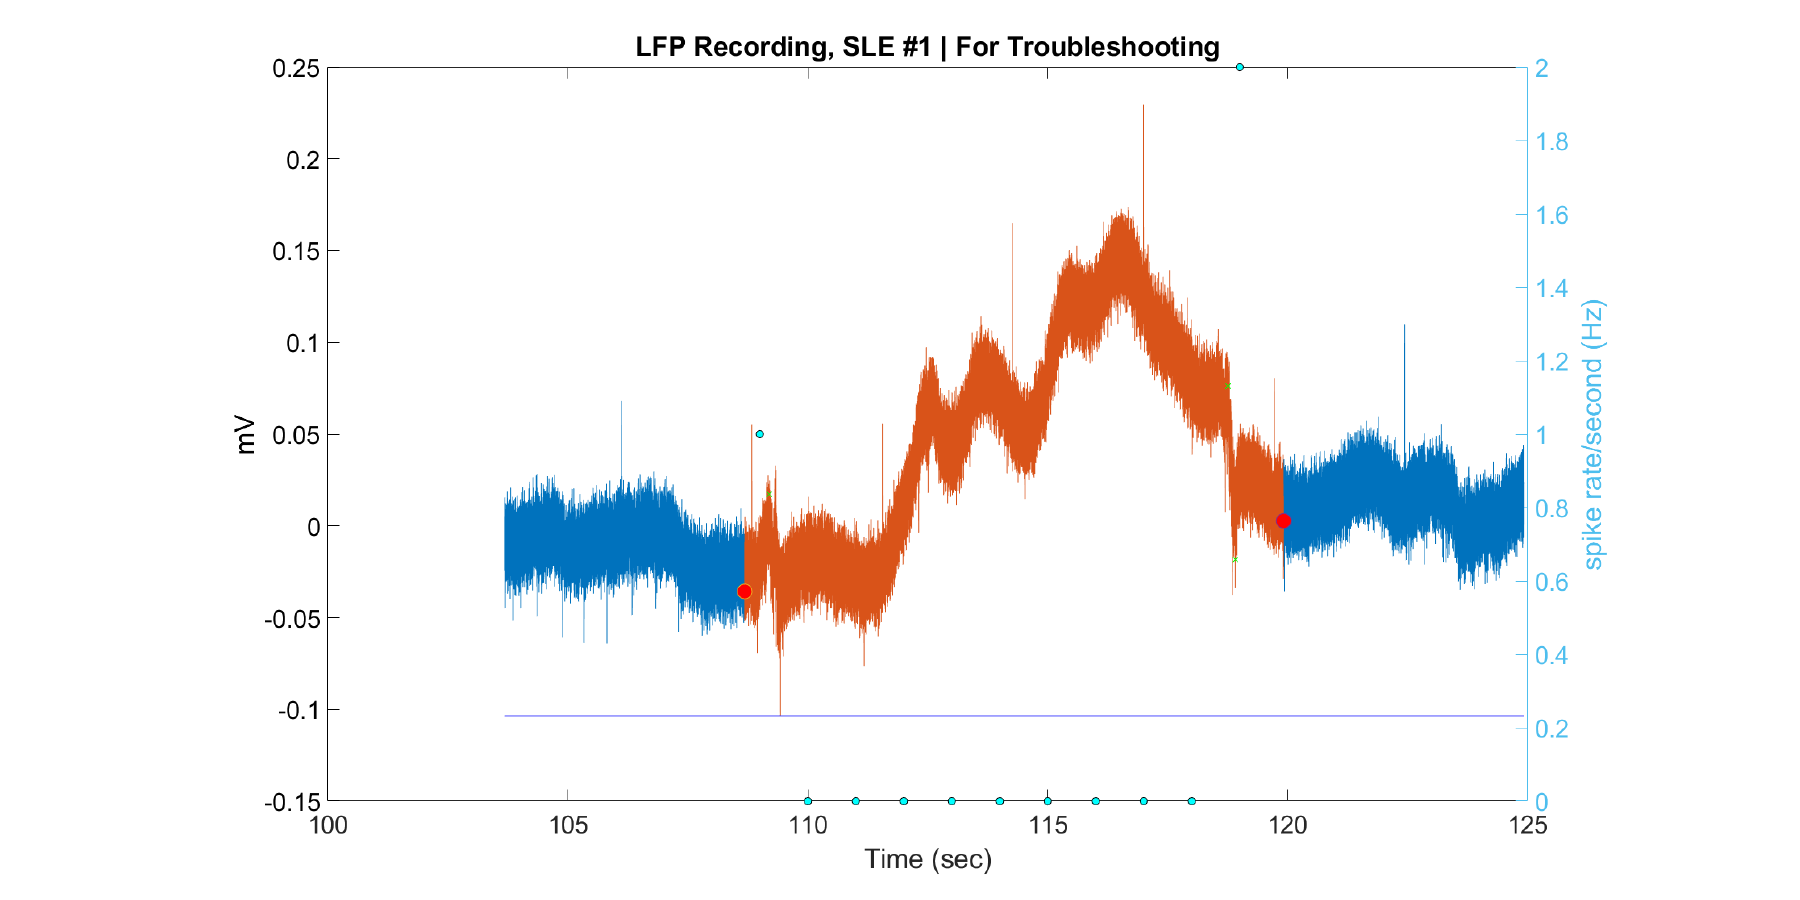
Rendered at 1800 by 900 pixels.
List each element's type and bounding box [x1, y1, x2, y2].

picture [126, 0, 1674, 900]
